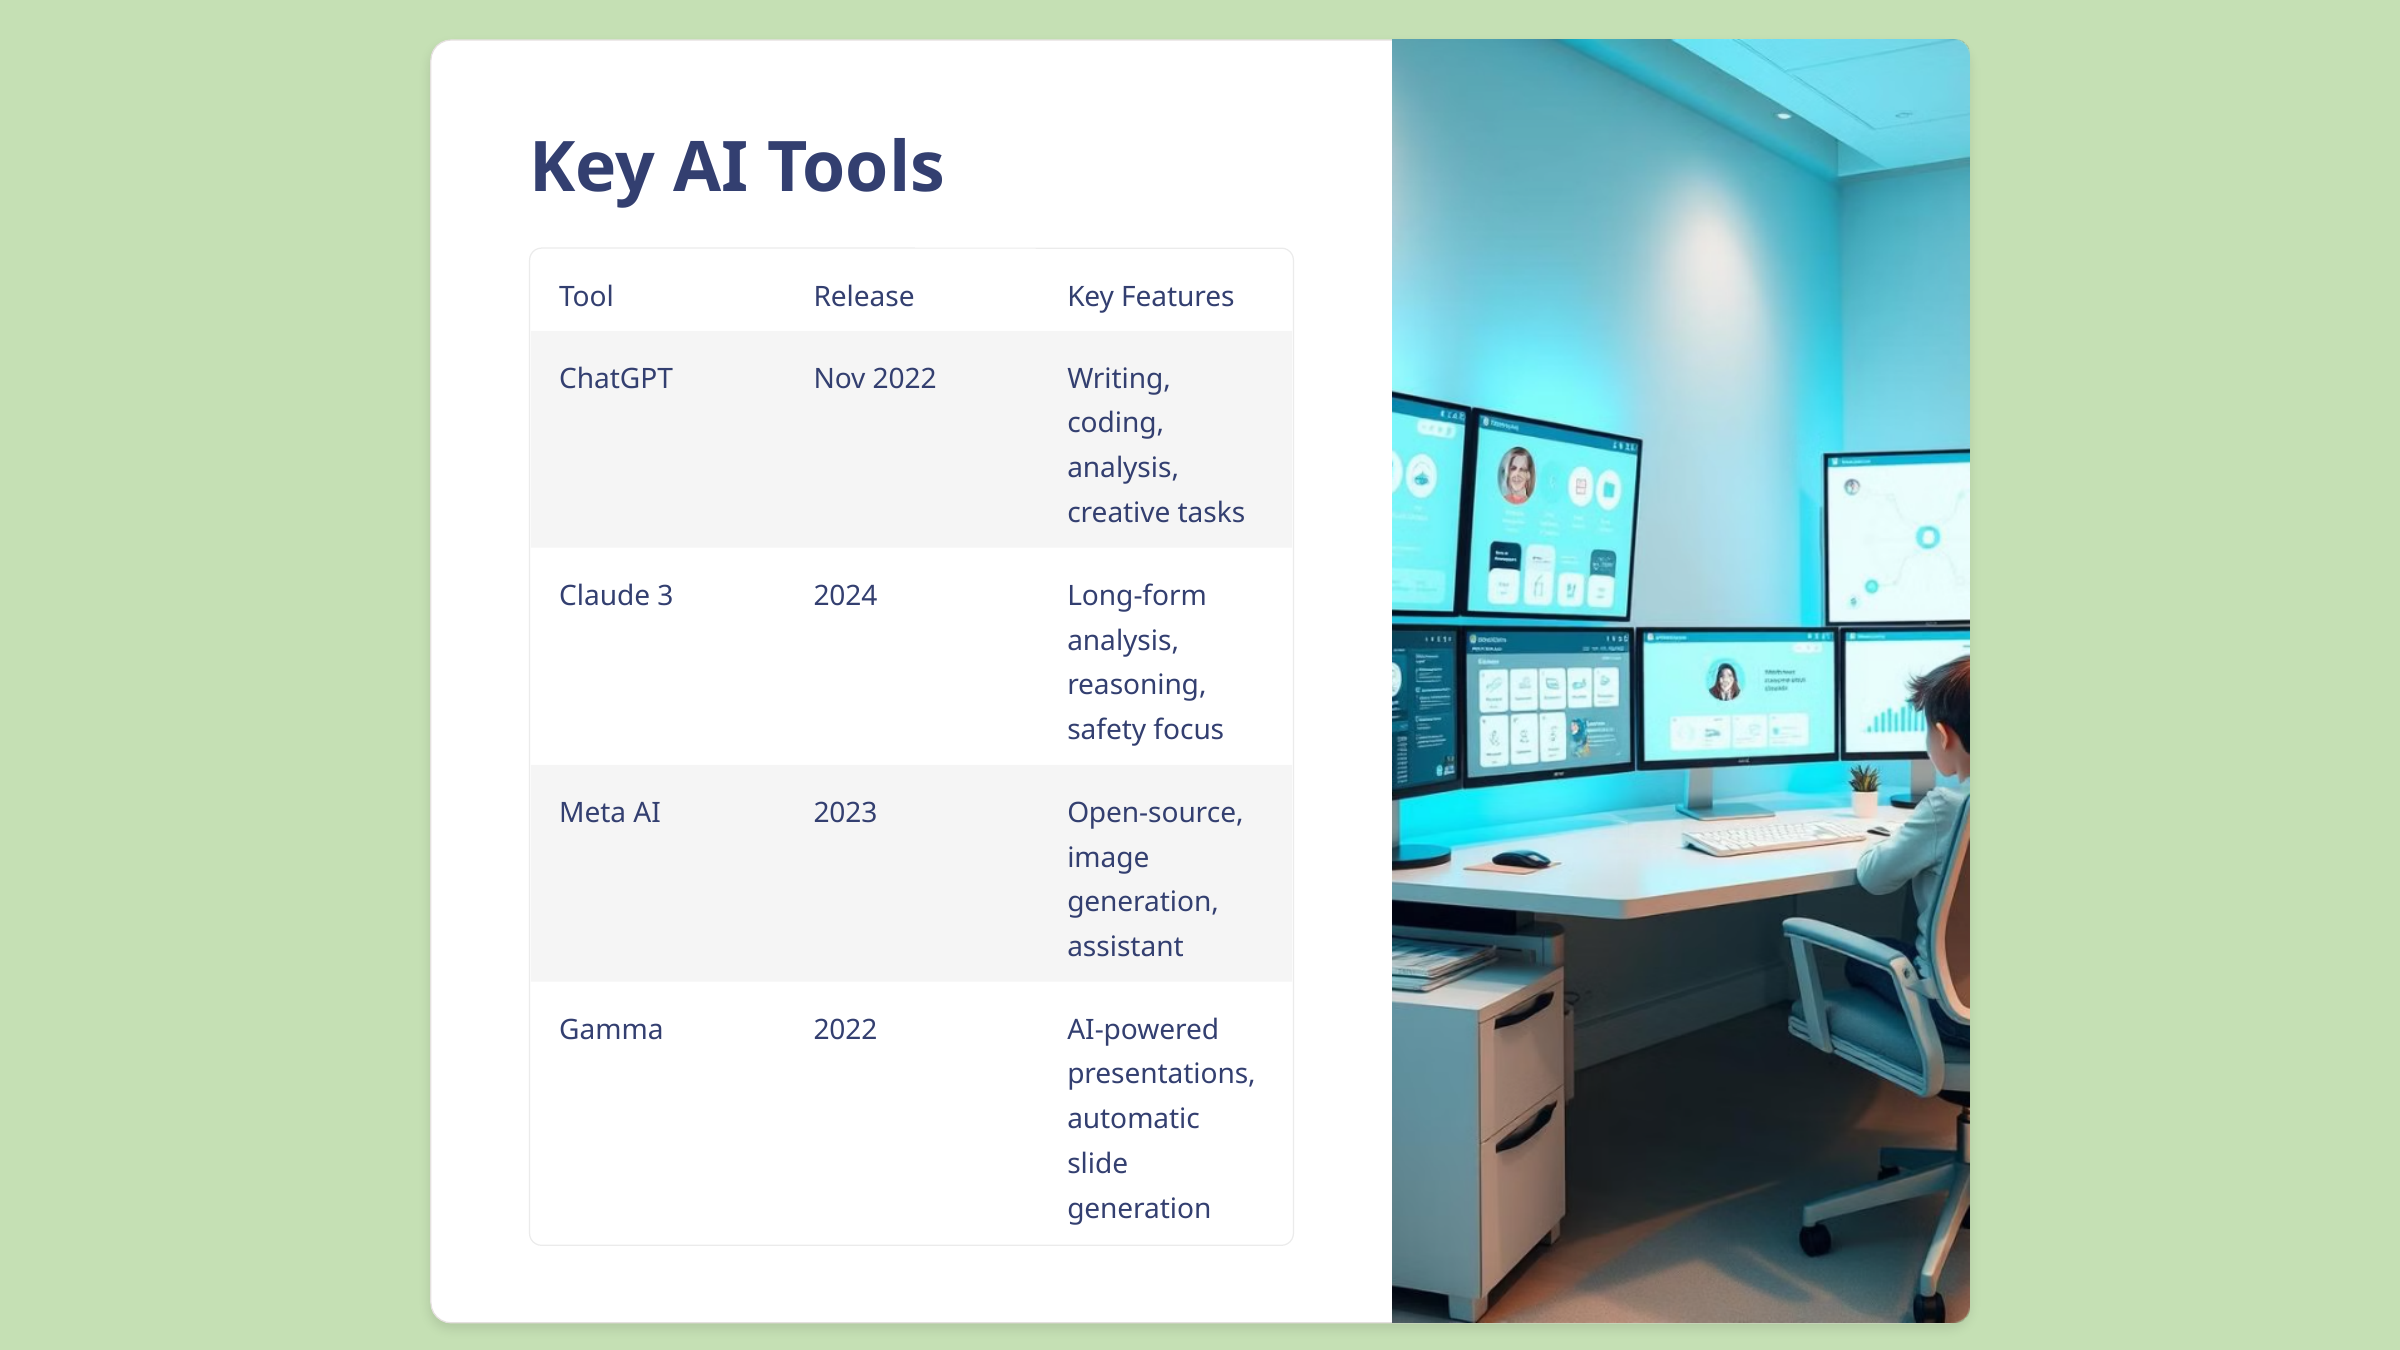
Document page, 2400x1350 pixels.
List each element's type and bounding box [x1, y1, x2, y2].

text_box [430, 39, 1969, 1323]
